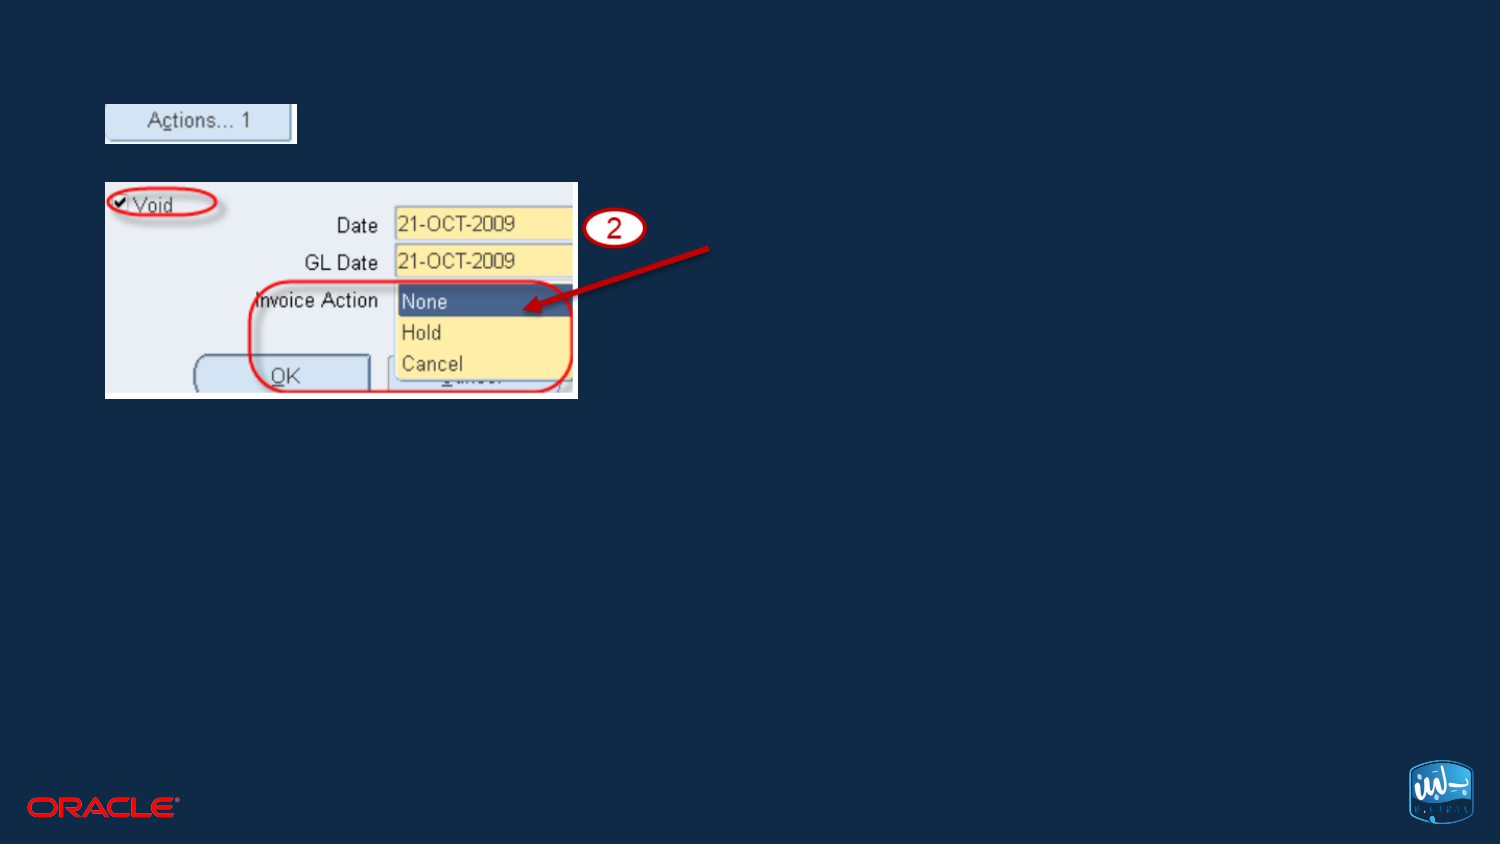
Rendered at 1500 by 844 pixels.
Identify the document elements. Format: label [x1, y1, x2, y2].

picture [104, 104, 297, 144]
picture [23, 788, 185, 827]
picture [1406, 757, 1477, 827]
picture [104, 182, 717, 399]
